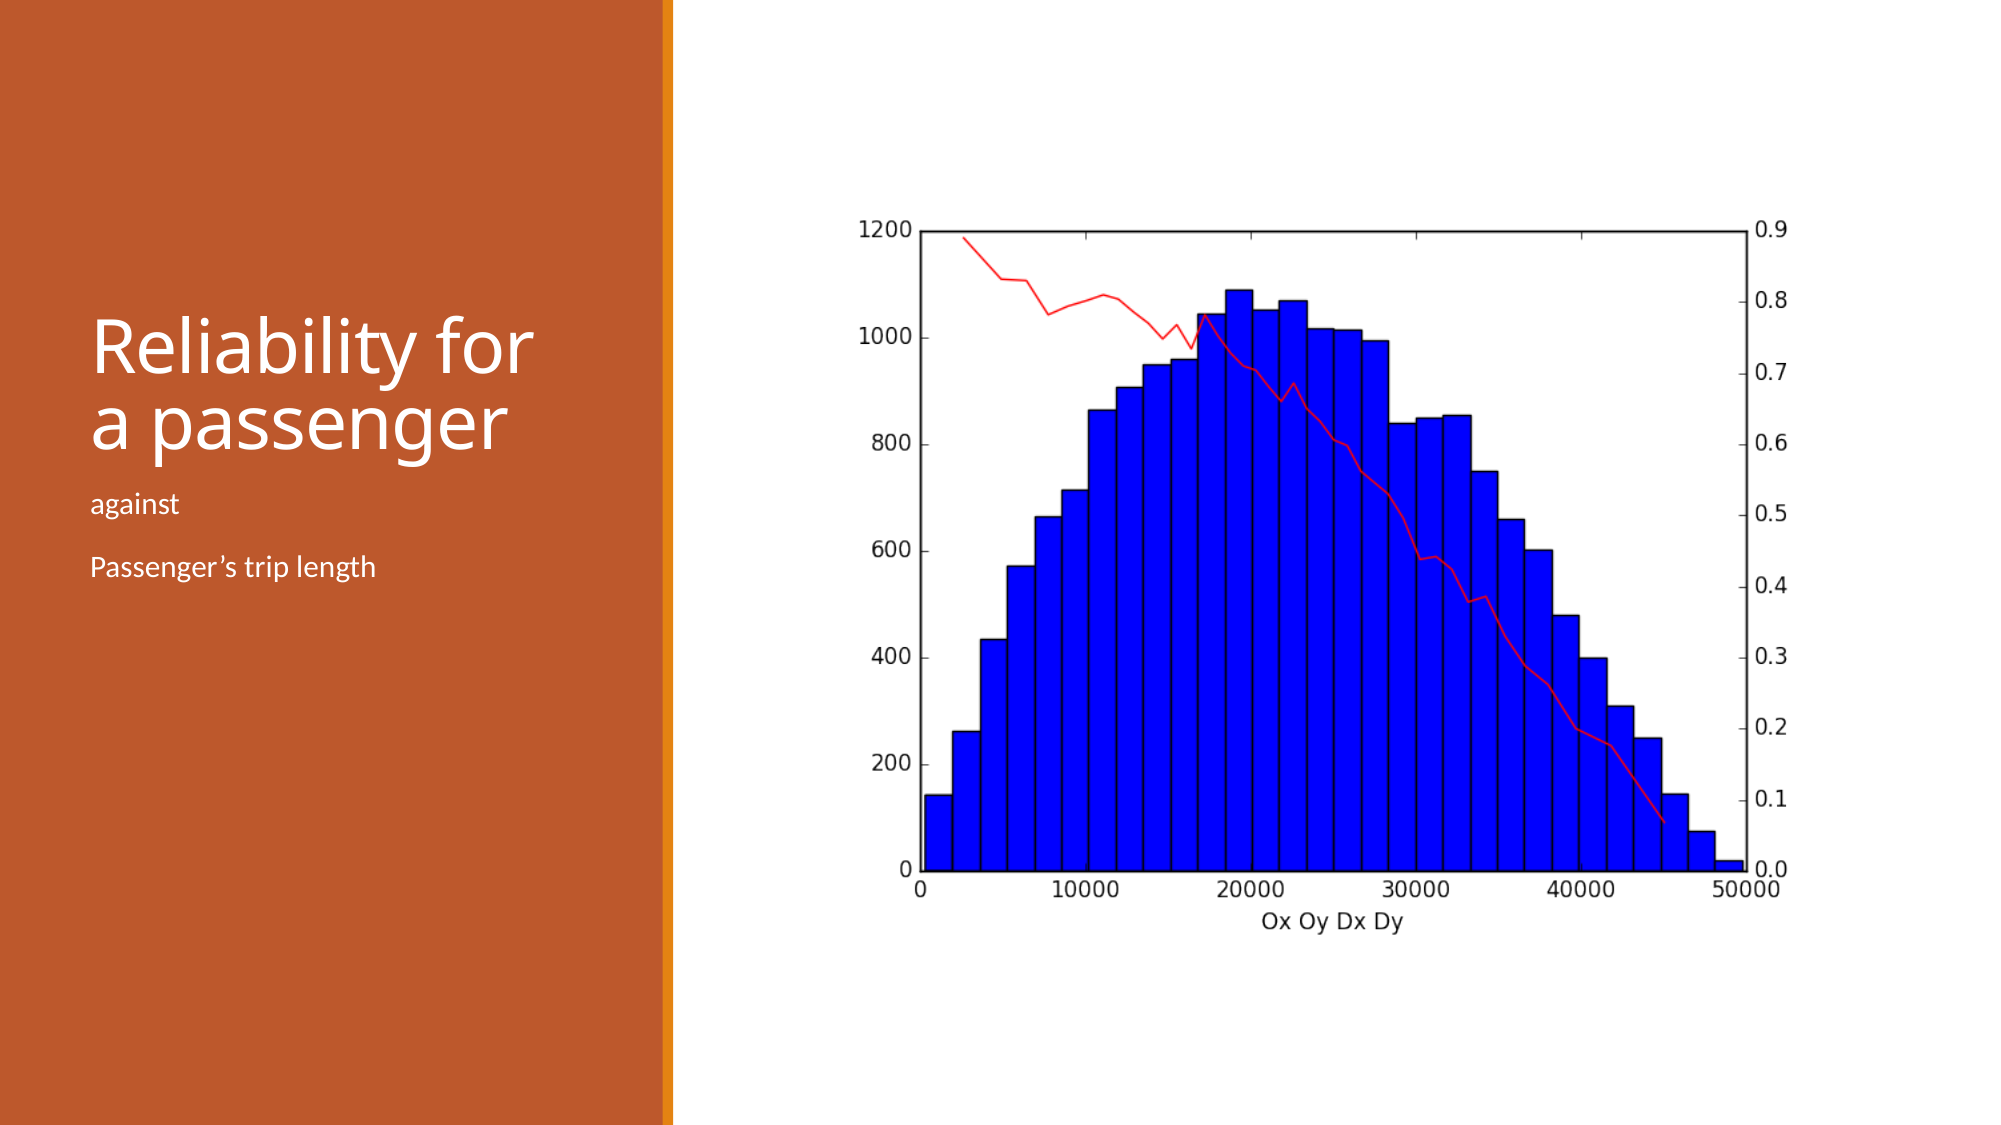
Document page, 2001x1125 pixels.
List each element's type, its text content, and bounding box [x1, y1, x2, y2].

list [786, 151, 1854, 952]
title Reliability for a passenger [75, 97, 600, 473]
list against Passenger’s trip length [75, 479, 600, 1035]
